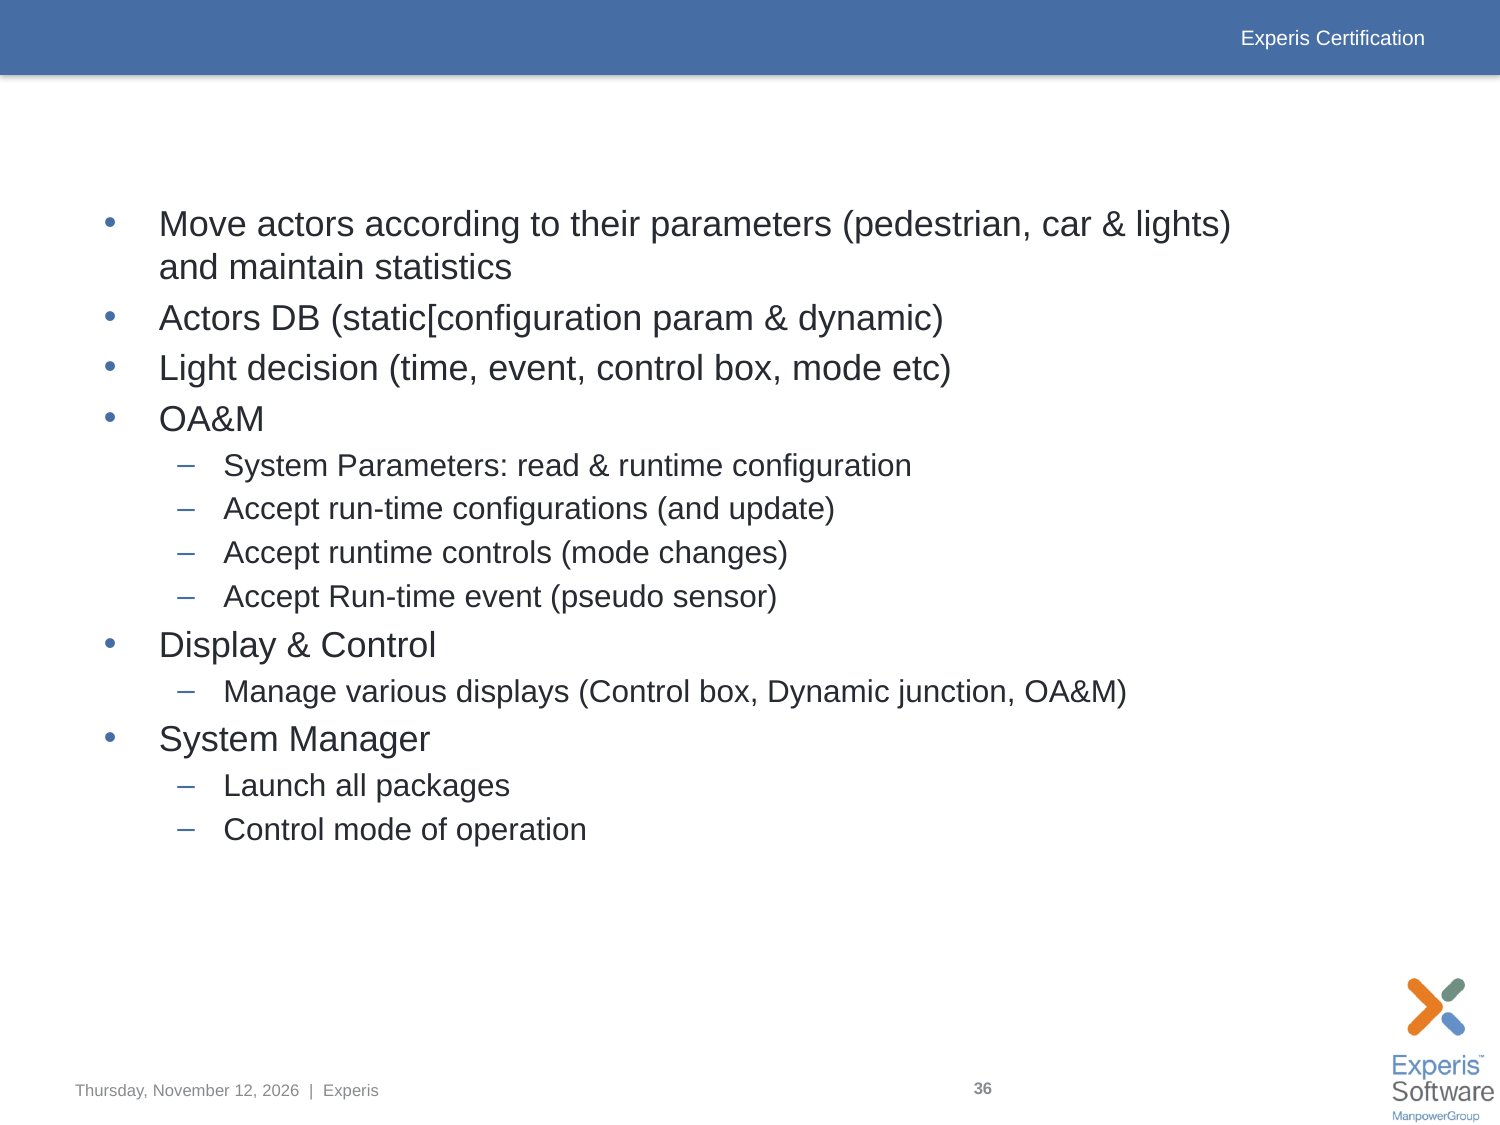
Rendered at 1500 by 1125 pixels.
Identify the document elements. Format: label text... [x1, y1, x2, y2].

picture [1383, 971, 1500, 1125]
title Traffic Light concrete goals [279, 0, 1392, 149]
list Move actors according to their parameters (pedestrian, car & lights) and maintain statistics Actors DB (static[configuration param & dynamic) Light decision (time, event, control box, mode etc) OA&M System Parameters: read & runtime configuration Accept run-time configurations (and update) Accept runtime controls (mode changes) Accept Run-time event (pseudo sensor) Display & Control Manage various displays (Control box, Dynamic junction, OA&M) System Manager Launch all packages Control mode of operation [88, 142, 1294, 857]
